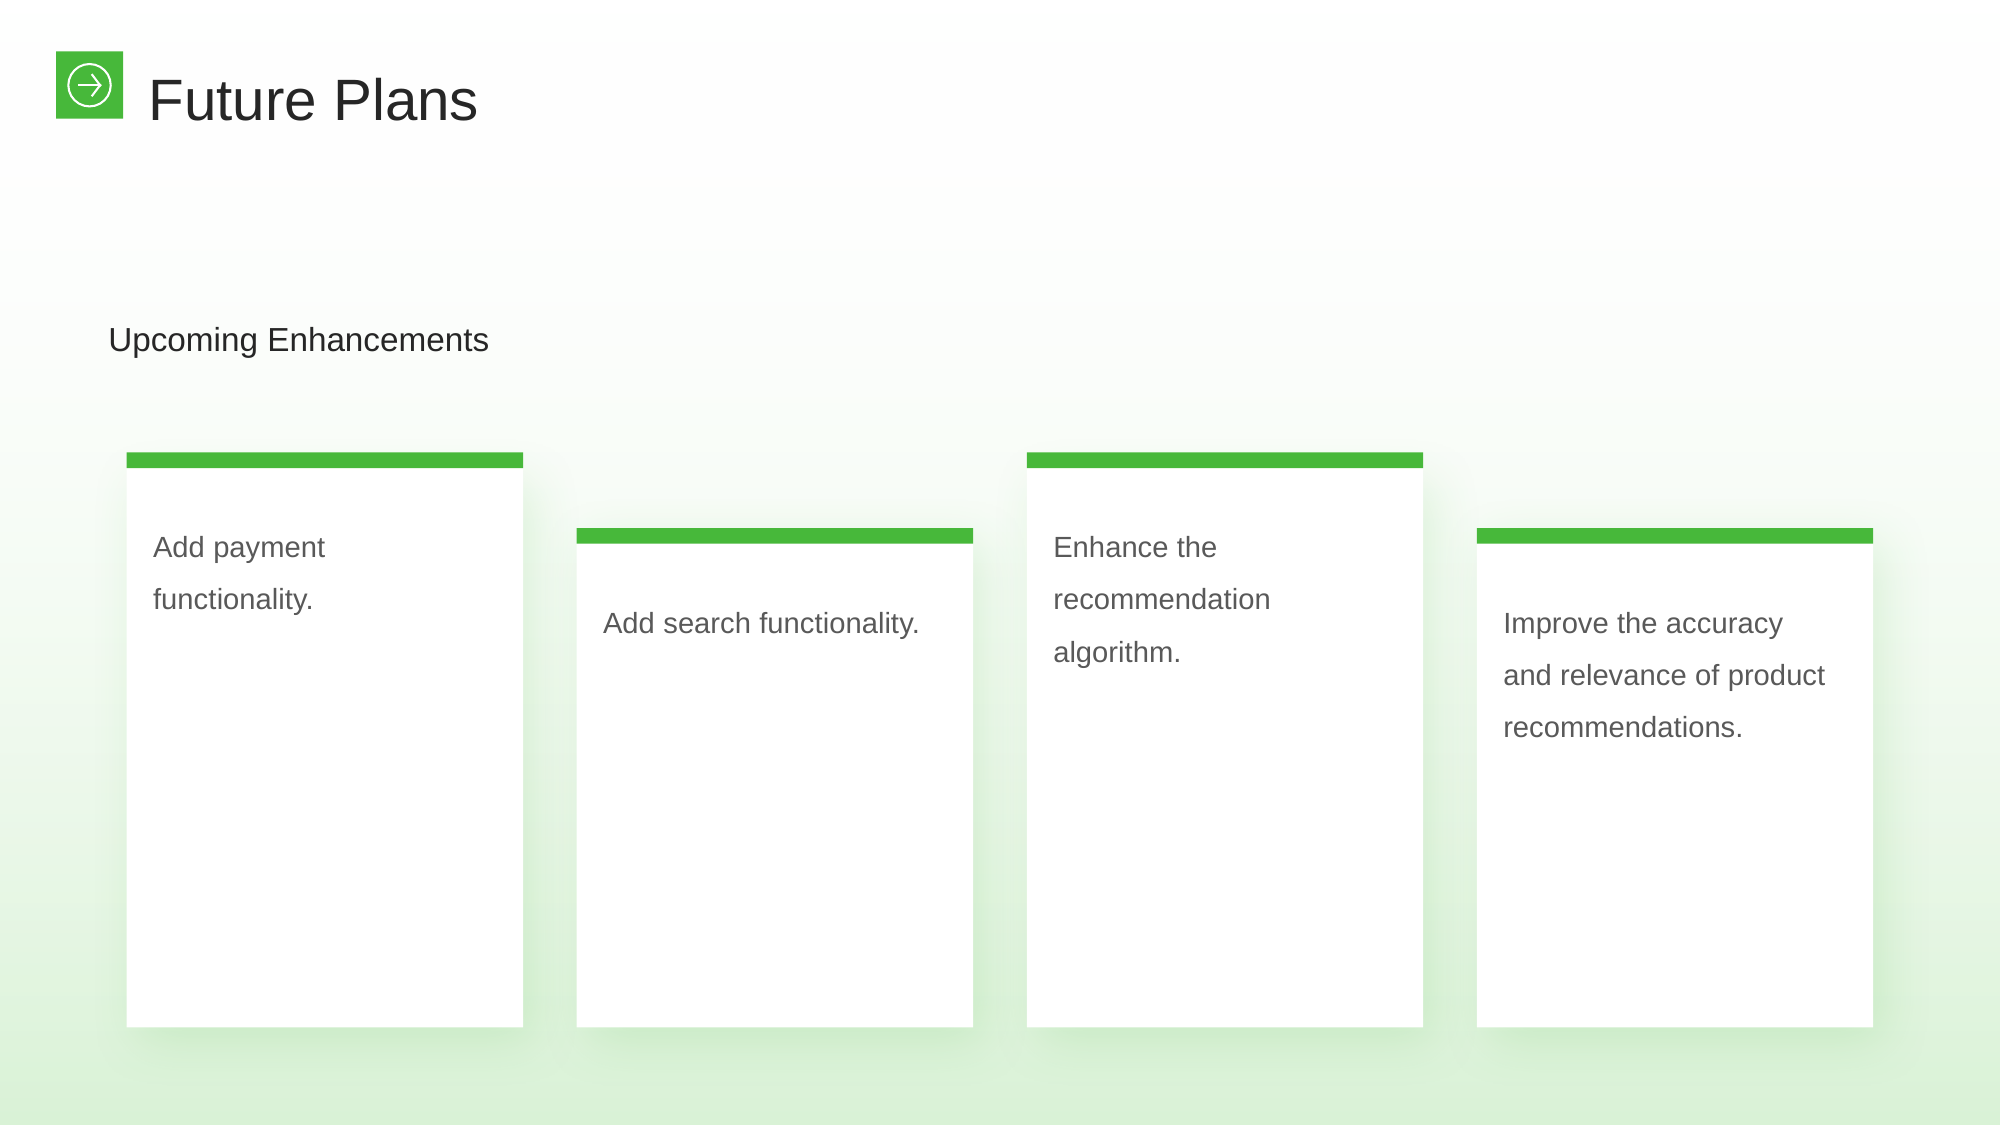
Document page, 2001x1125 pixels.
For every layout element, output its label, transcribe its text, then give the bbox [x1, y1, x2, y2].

text_box Improve the accuracy and relevance of product recommendations. [1503, 586, 1837, 1028]
text_box [1026, 452, 1424, 469]
text_box Add payment functionality. [153, 510, 487, 952]
text_box Upcoming Enhancements [108, 287, 1551, 377]
text_box [0, 0, 2000, 1125]
text_box [1476, 544, 1874, 1028]
text_box [1476, 528, 1874, 544]
text_box Enhance the recommendation algorithm. [1053, 510, 1387, 952]
text_box [126, 469, 524, 1028]
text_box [68, 63, 111, 107]
text_box [56, 51, 124, 119]
text_box Add search functionality. [603, 586, 937, 1028]
text_box [126, 452, 524, 469]
text_box [1026, 469, 1424, 1028]
text_box Future Plans [148, 41, 1852, 129]
text_box [576, 544, 974, 1028]
text_box [576, 528, 974, 544]
